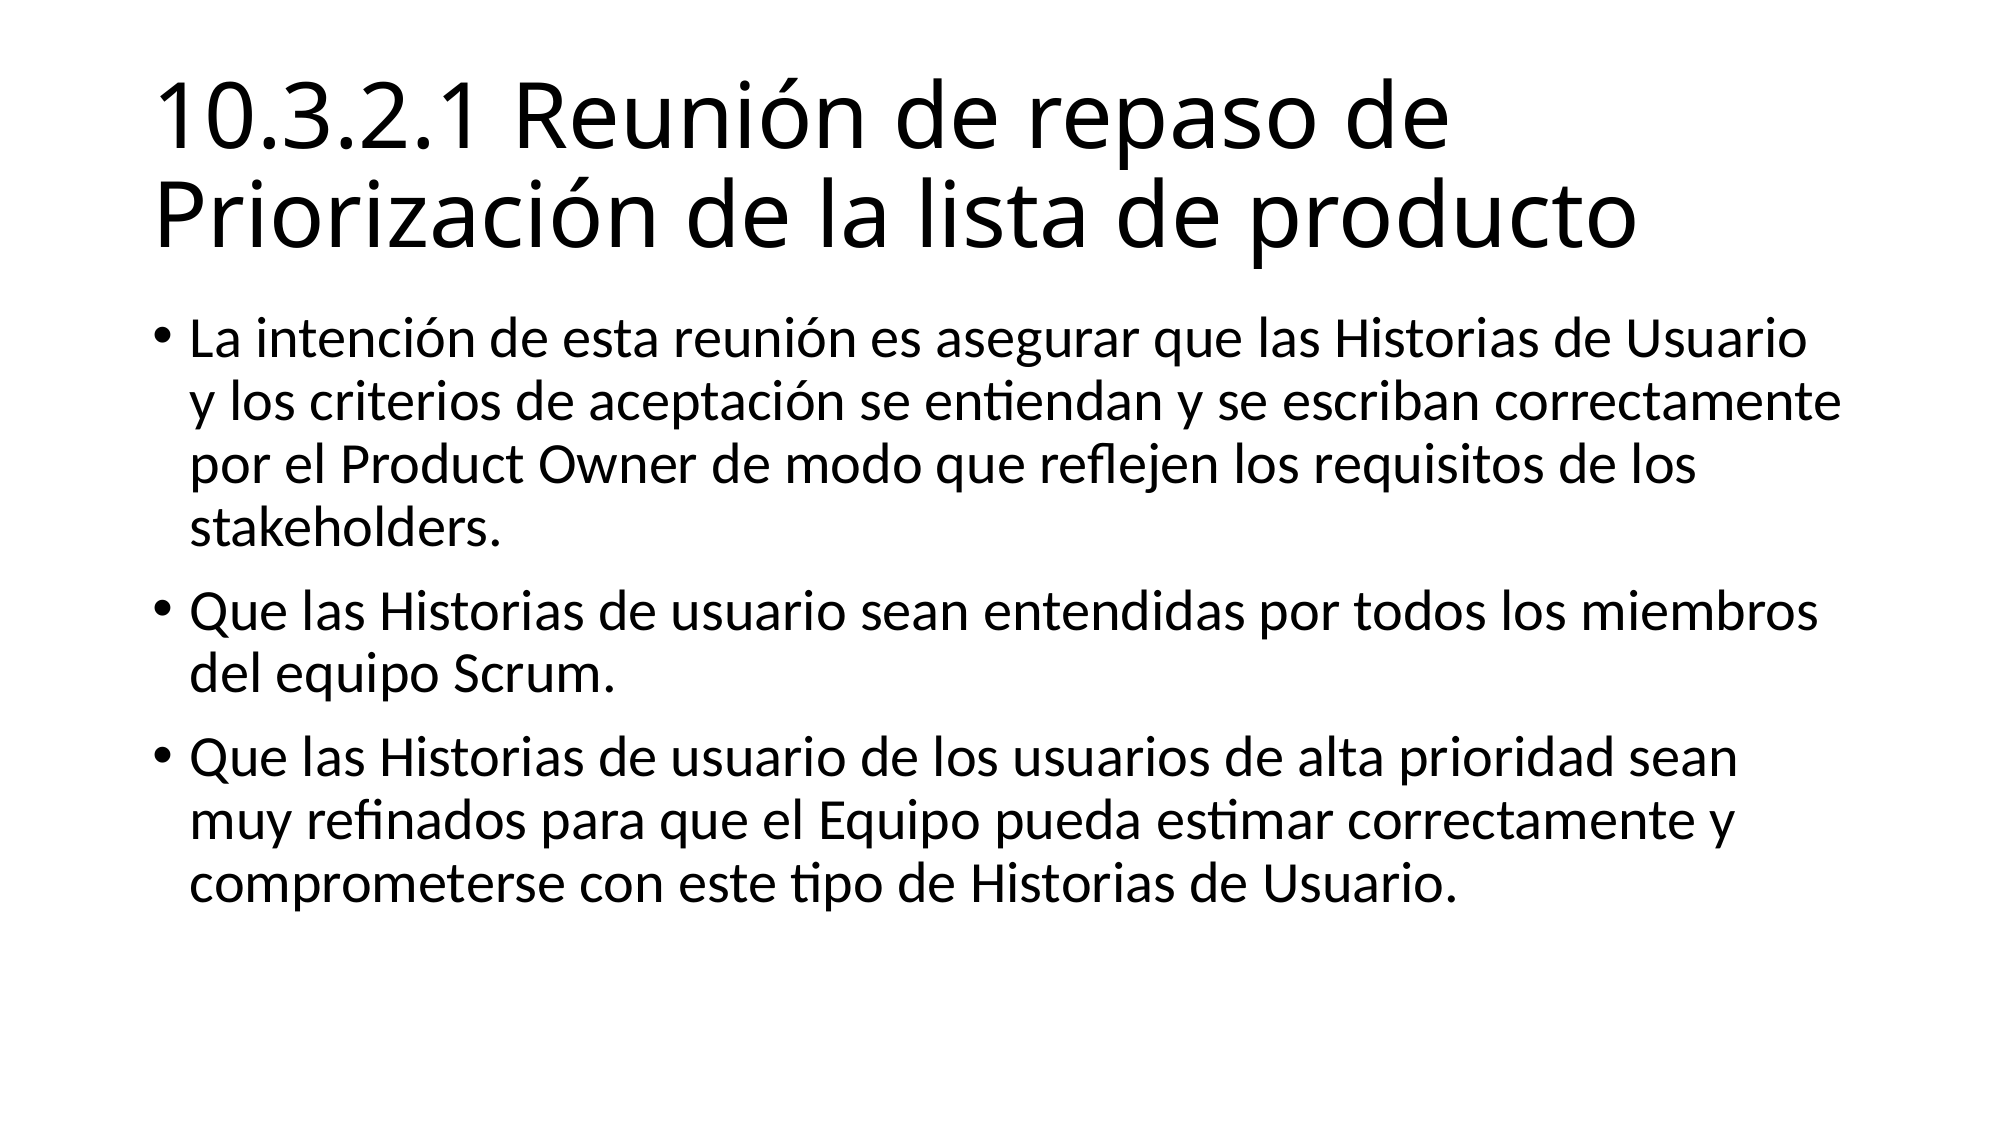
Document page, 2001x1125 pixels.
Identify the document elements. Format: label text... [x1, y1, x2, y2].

list La intención de esta reunión es asegurar que las Historias de Usuario y los criterios de aceptación se entiendan y se escriban correctamente por el Product Owner de modo que reflejen los requisitos de los stakeholders. Que las Historias de usuario sean entendidas por todos los miembros del equipo Scrum. Que las Historias de usuario de los usuarios de alta prioridad sean muy refinados para que el Equipo pueda estimar correctamente y comprometerse con este tipo de Historias de Usuario. [137, 299, 1863, 1014]
title 10.3.2.1 Reunión de repaso de Priorización de la lista de producto [137, 59, 1863, 278]
